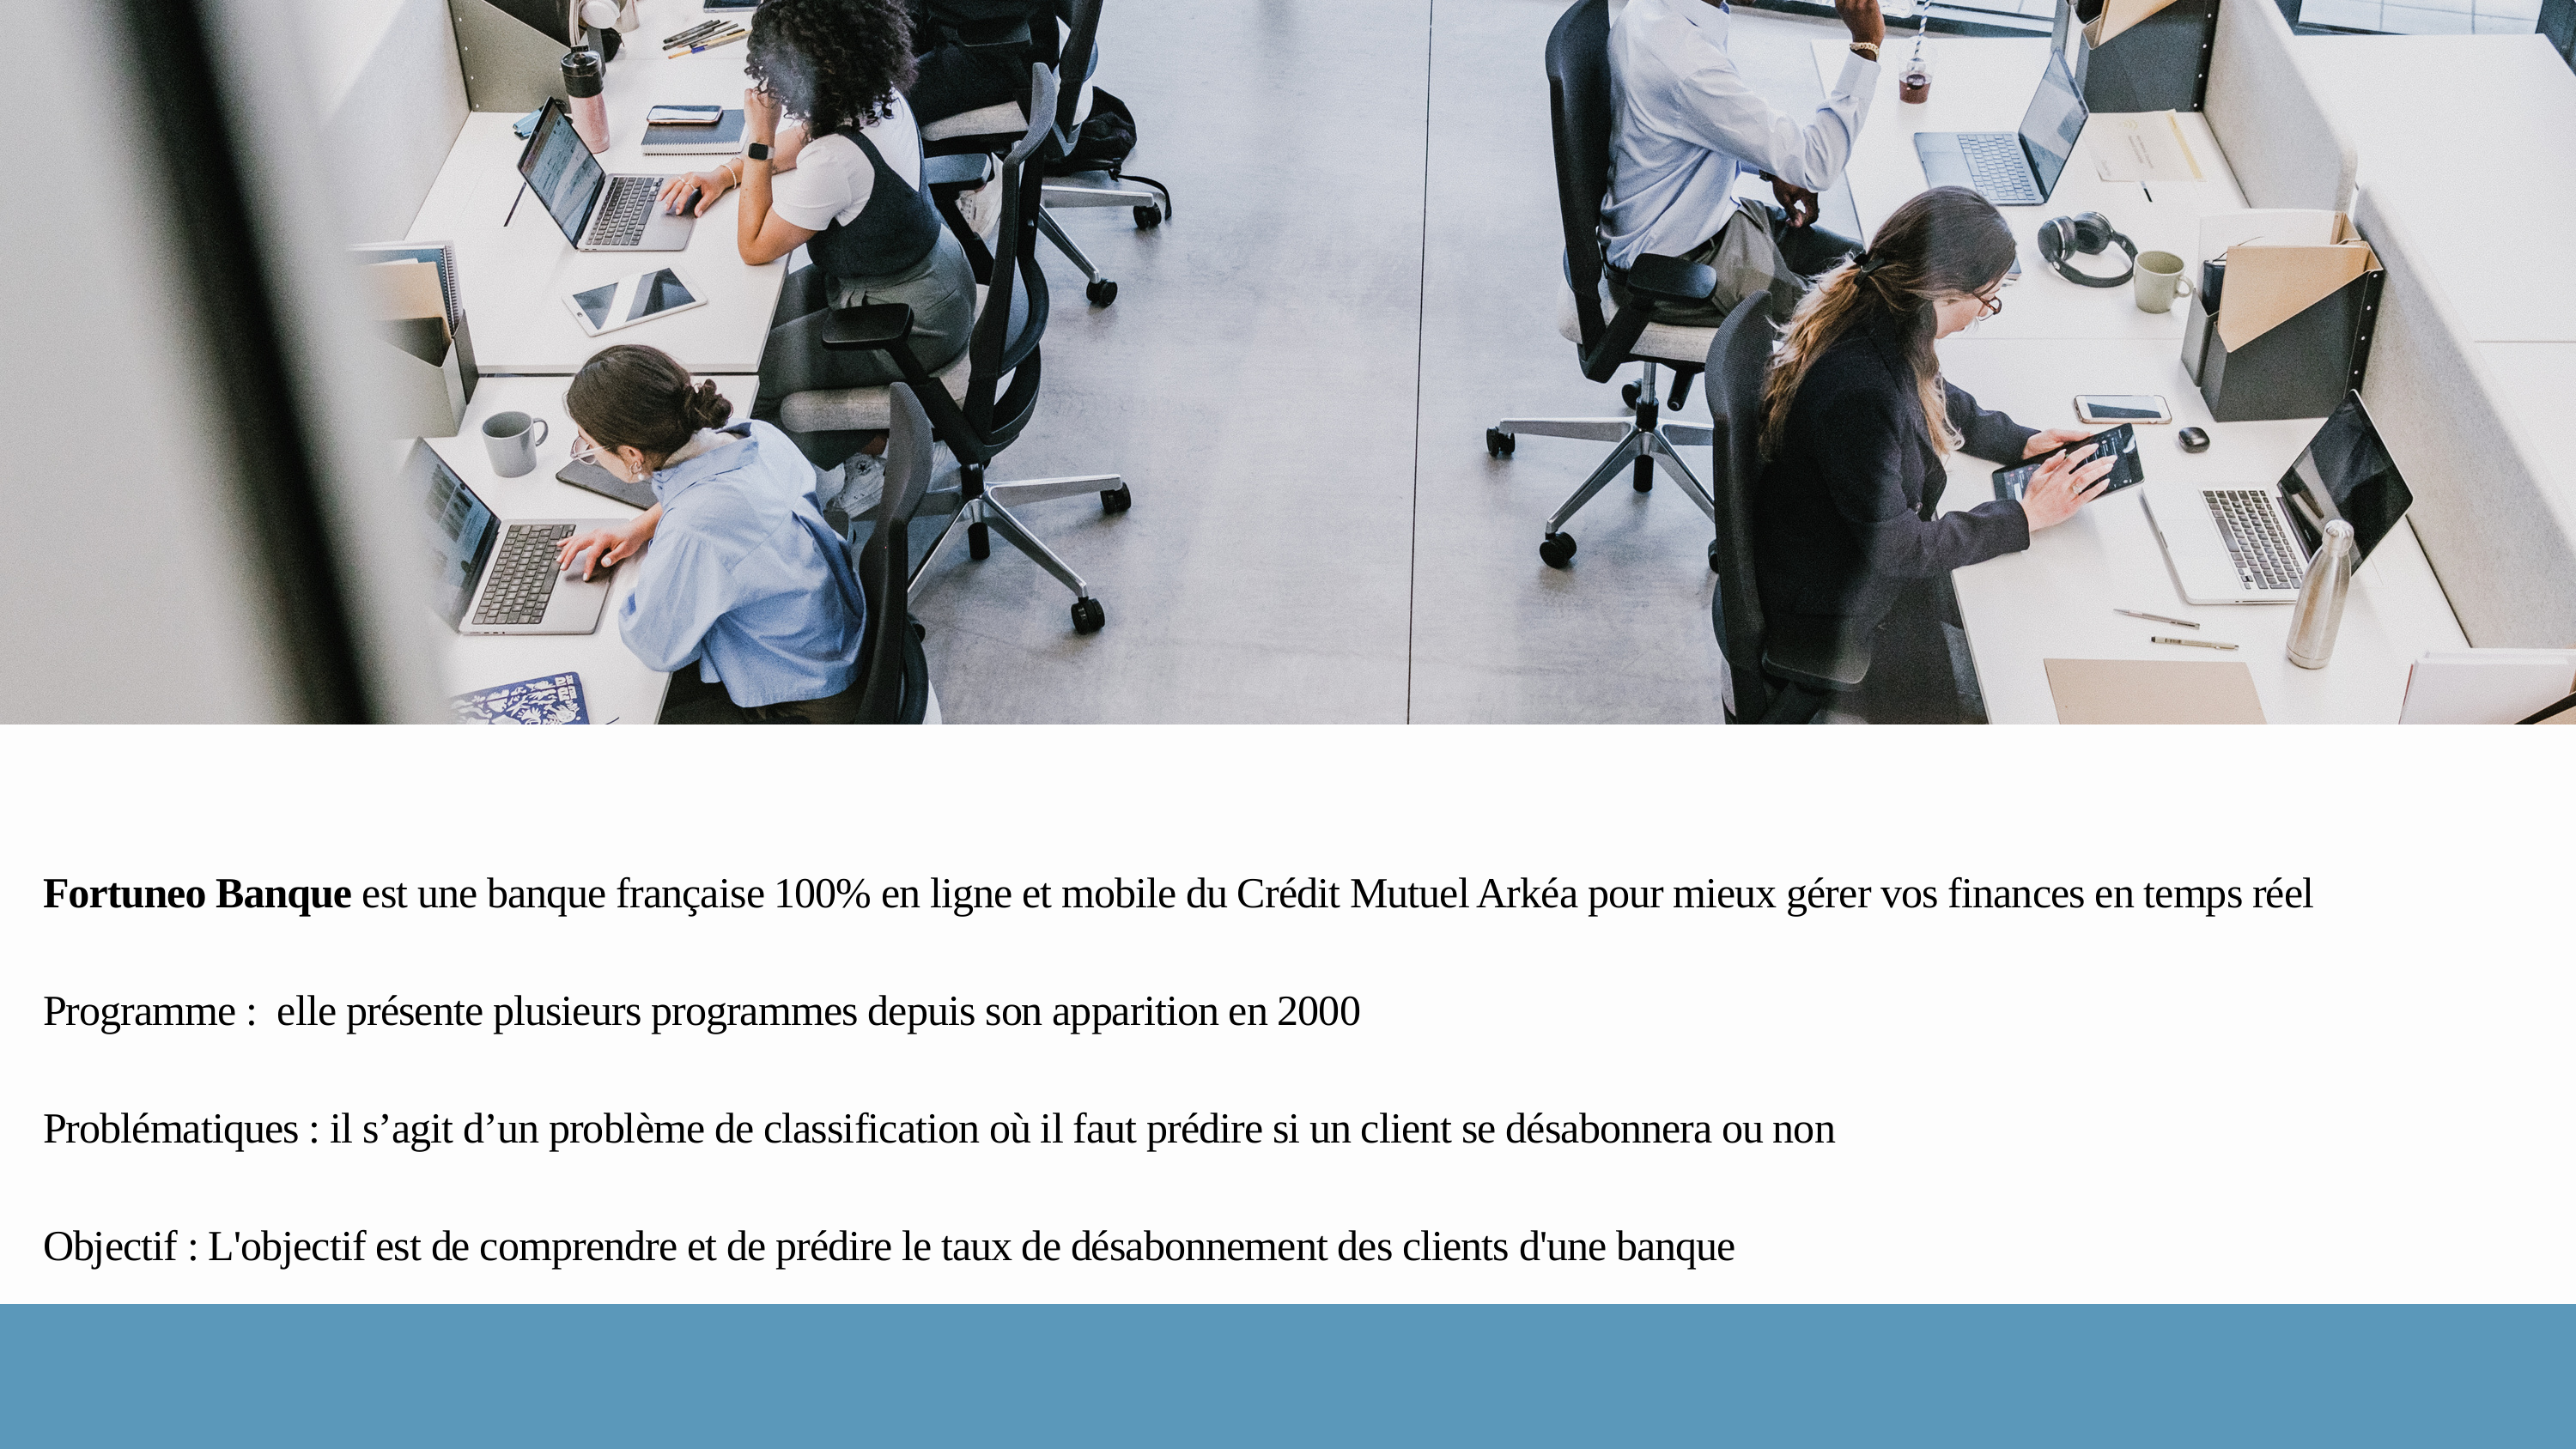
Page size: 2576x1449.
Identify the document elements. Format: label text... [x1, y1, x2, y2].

text_box Fortuneo Banque est une banque française 100% en ligne et mobile du Crédit Mutuel Arkéa pour mieux gérer vos finances en temps réel Programme : elle présente plusieurs programmes depuis son apparition en 2000 Problématiques : il s’agit d’un problème de classification où il faut prédire si un client se désabonnera ou non Objectif : L'objectif est de comprendre et de prédire le taux de désabonnement des clients d'une banque [42, 857, 2555, 1303]
text_box [0, 0, 2576, 724]
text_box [0, 1303, 2576, 1449]
